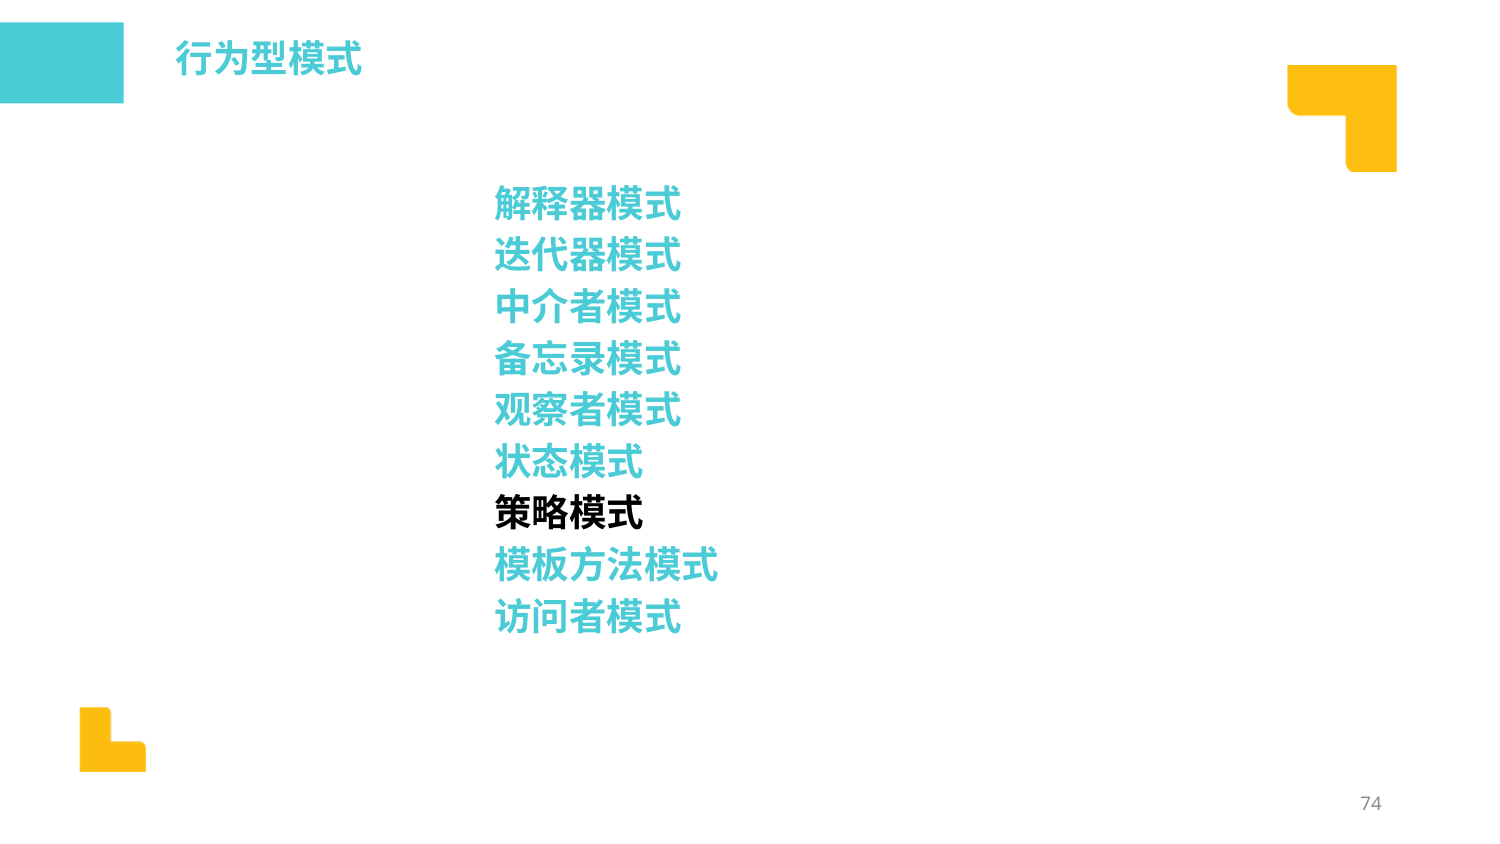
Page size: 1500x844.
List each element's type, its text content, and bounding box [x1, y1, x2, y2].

list 解释器模式 迭代器模式 中介者模式 备忘录模式 观察者模式 状态模式 策略模式 模板方法模式 访问者模式 [479, 180, 854, 716]
text_box [0, 22, 124, 104]
list 行为型模式 [160, 35, 603, 105]
slide_number 74 [1059, 782, 1397, 827]
picture [1287, 65, 1397, 172]
picture [80, 708, 145, 771]
